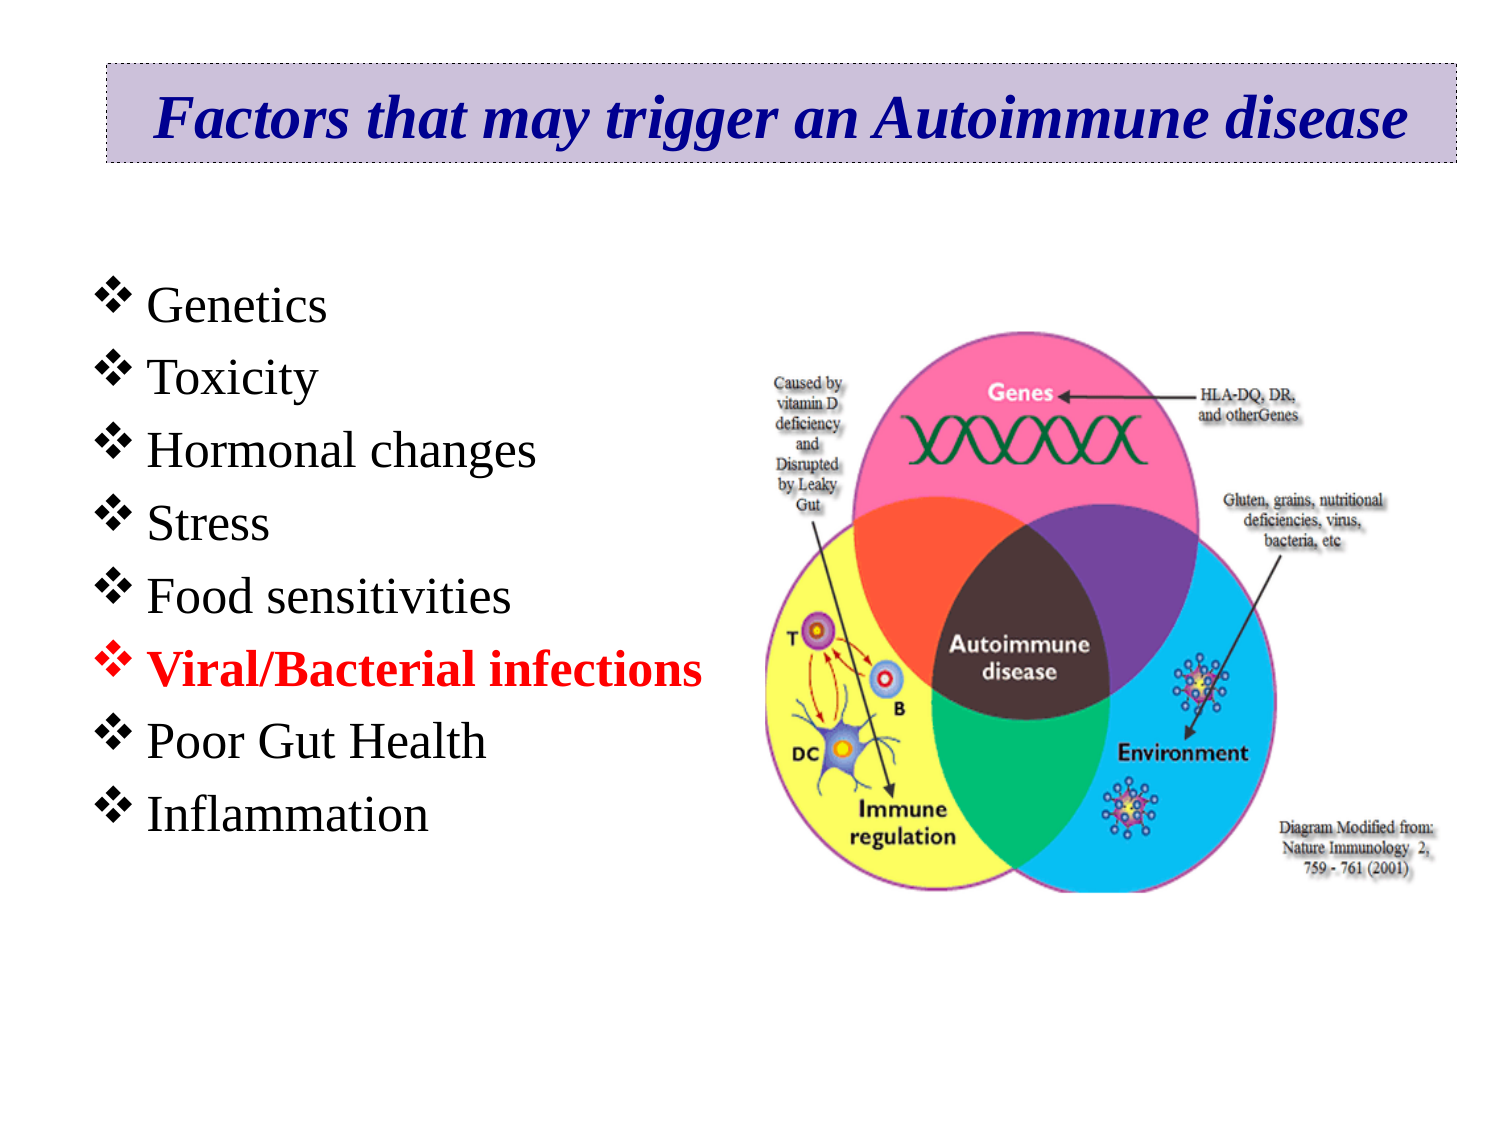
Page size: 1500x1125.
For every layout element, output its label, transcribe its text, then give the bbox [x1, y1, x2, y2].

text_box Factors that may trigger an Autoimmune disease [106, 63, 1457, 163]
picture [754, 326, 1457, 911]
list Genetics Toxicity Hormonal changes Stress Food sensitivities Viral/Bacterial infections Poor Gut Health Inflammation [75, 262, 1425, 1005]
